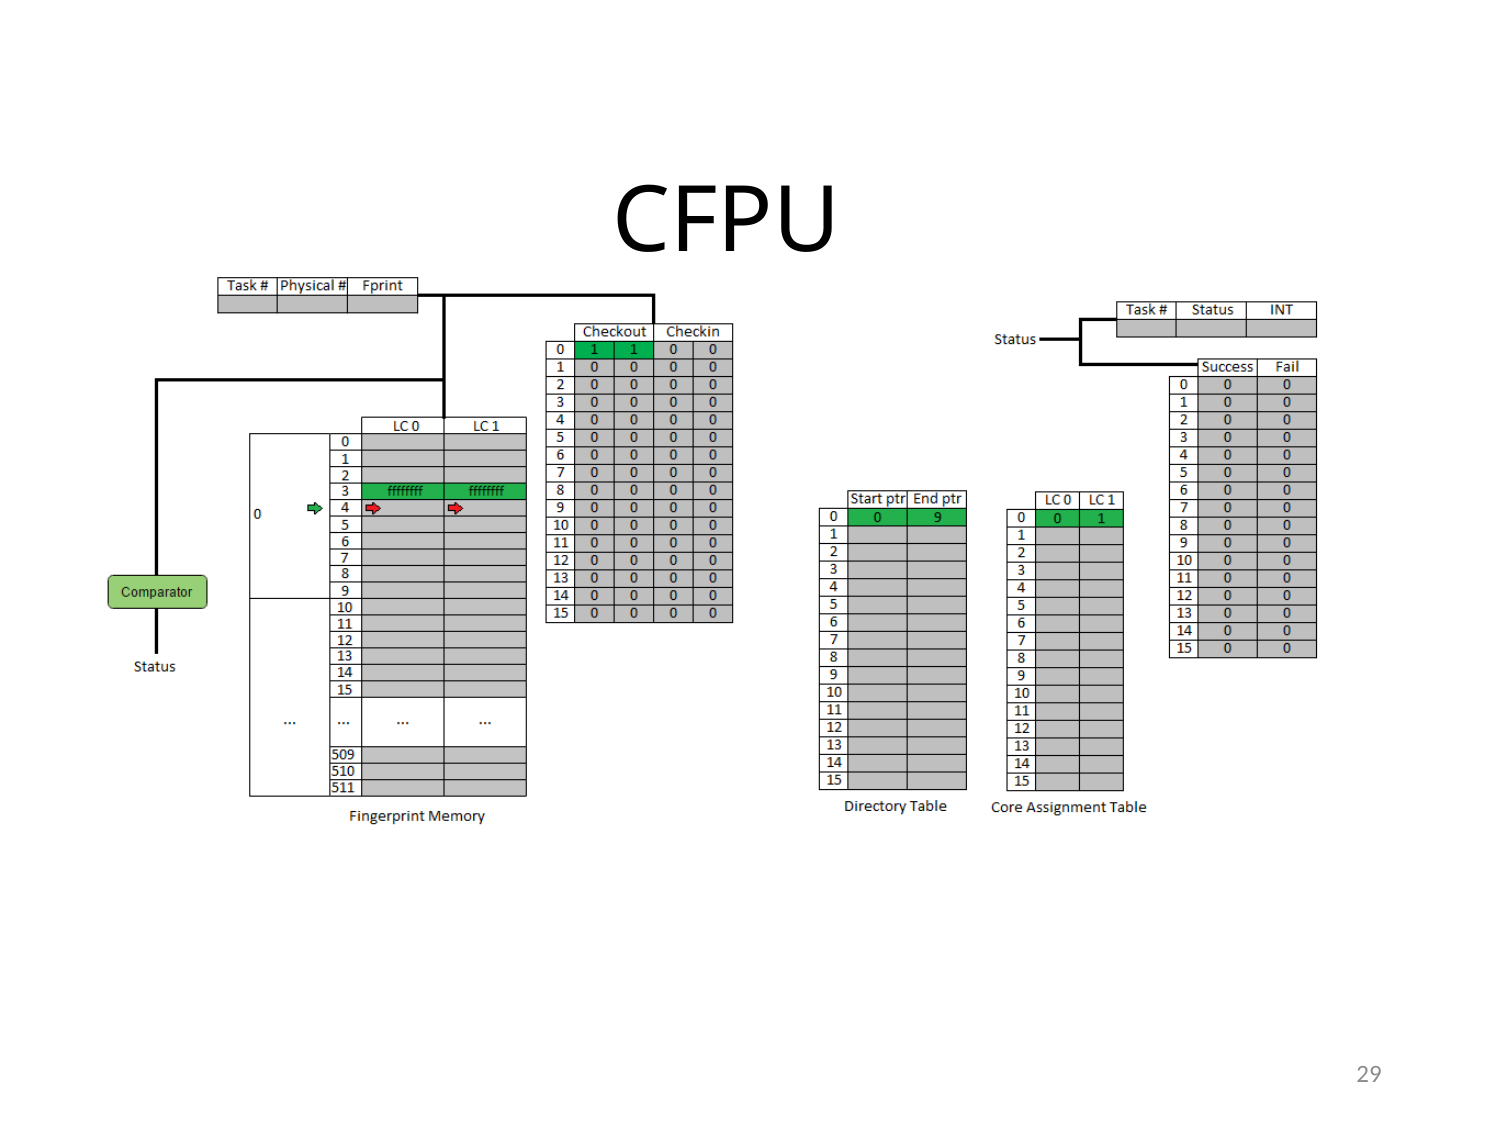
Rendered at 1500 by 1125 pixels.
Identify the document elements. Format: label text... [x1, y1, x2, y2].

slide_number 29 [1059, 1042, 1397, 1103]
title CFPU [79, 140, 1374, 304]
picture [89, 253, 1327, 833]
